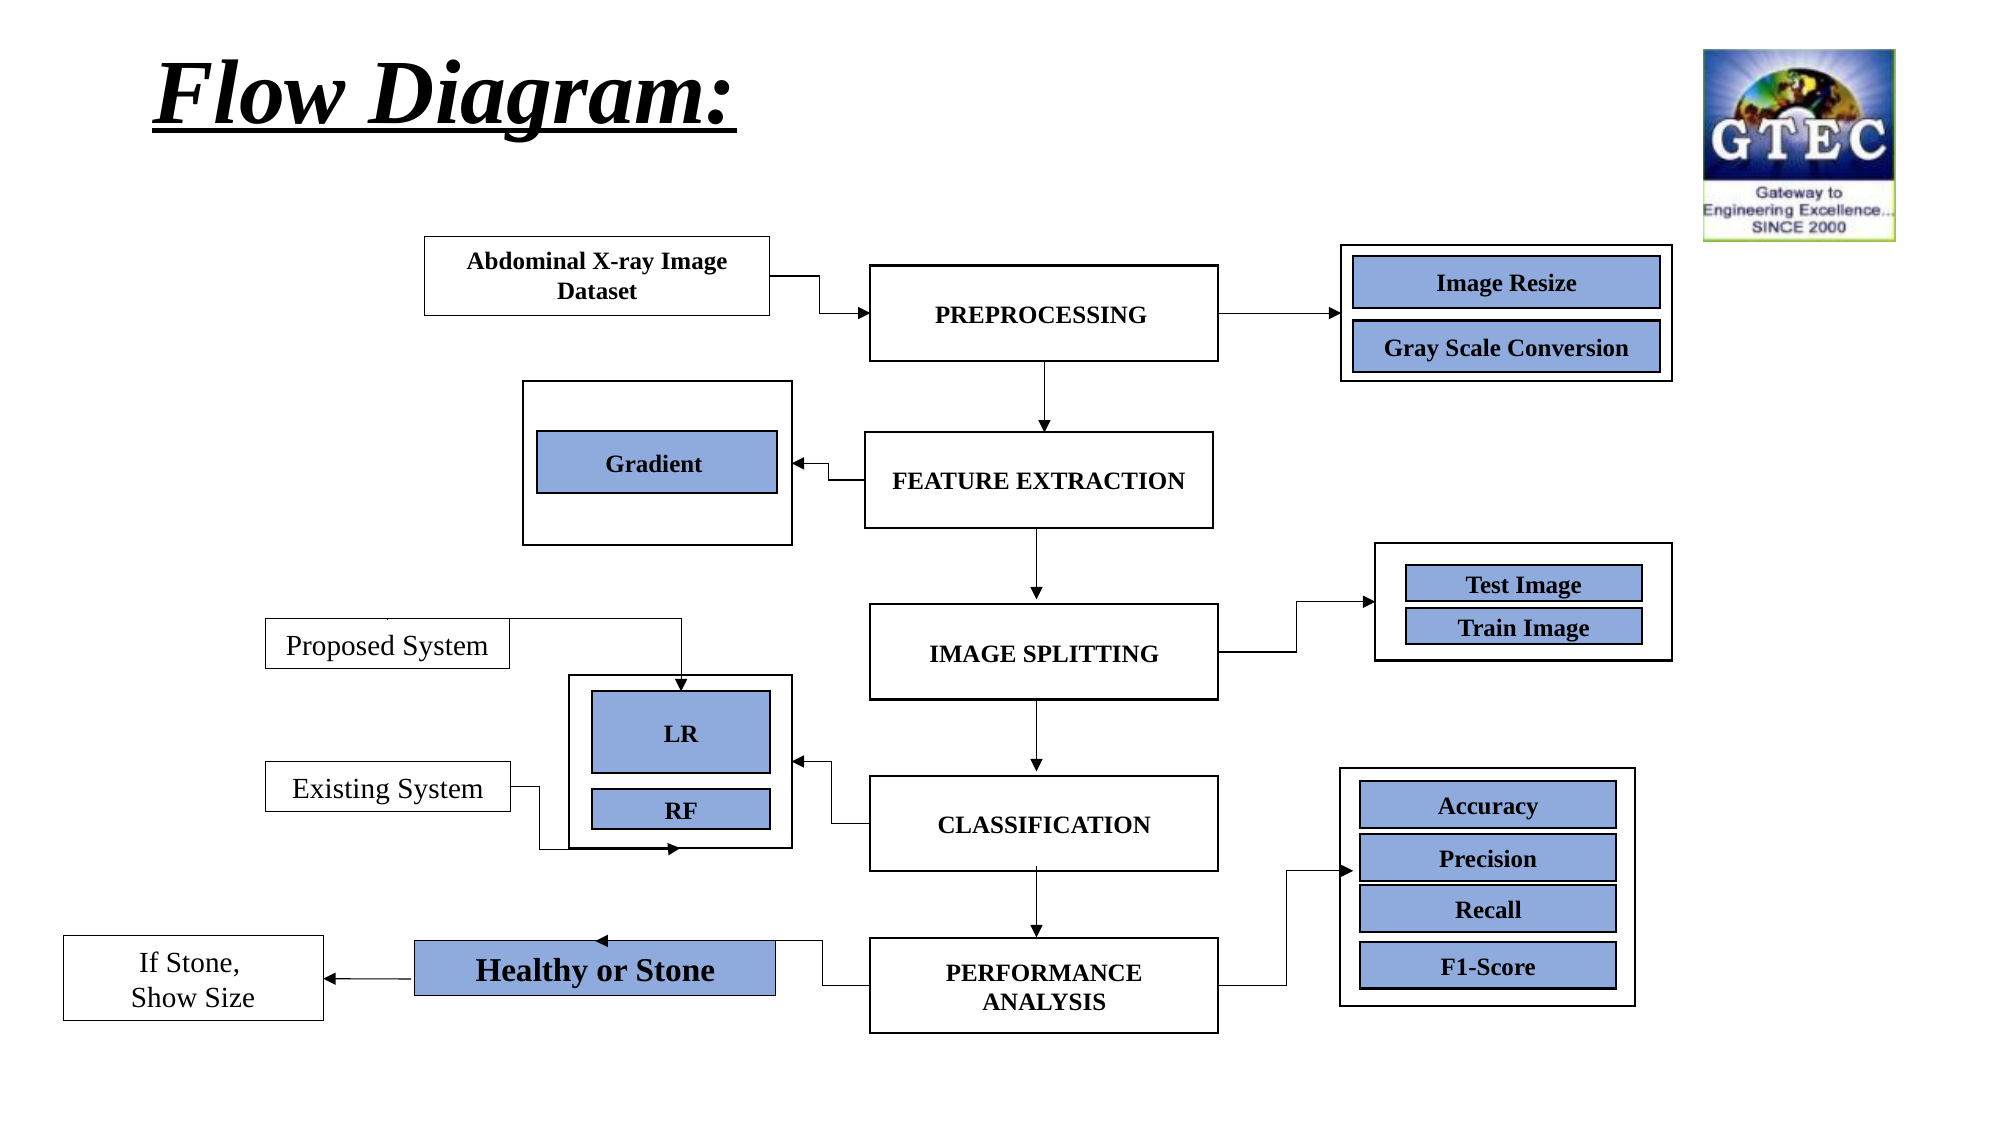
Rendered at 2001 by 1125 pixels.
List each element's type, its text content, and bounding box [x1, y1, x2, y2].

picture [1703, 49, 1896, 242]
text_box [265, 236, 1672, 1034]
text_box If Stone, Show Size [63, 935, 265, 1021]
title Flow Diagram: [137, 24, 1863, 163]
